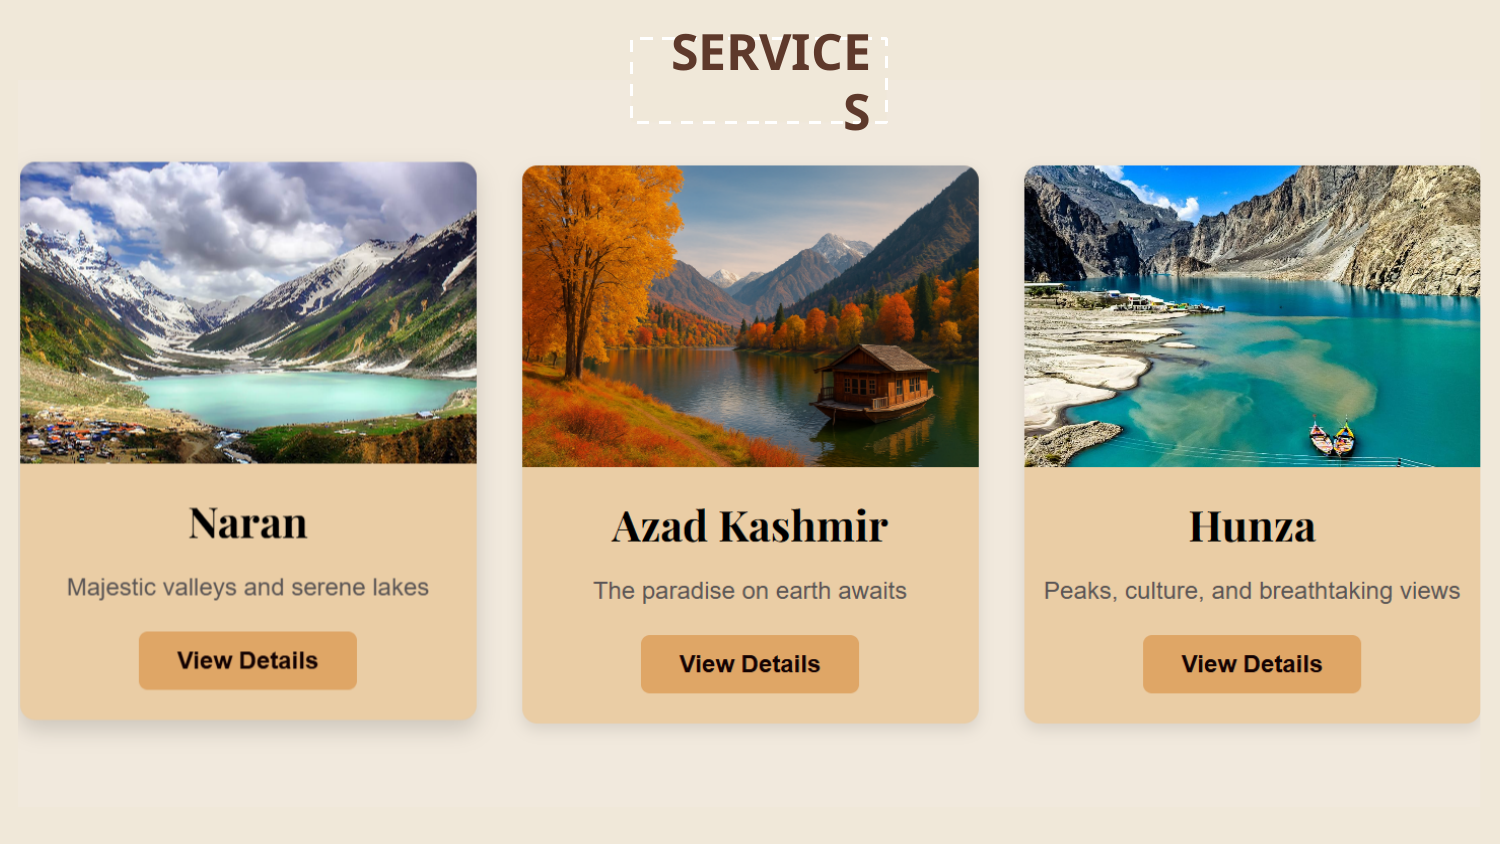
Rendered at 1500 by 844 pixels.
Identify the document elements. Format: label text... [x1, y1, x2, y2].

title SERVICES [630, 37, 888, 78]
picture [17, 80, 1481, 808]
